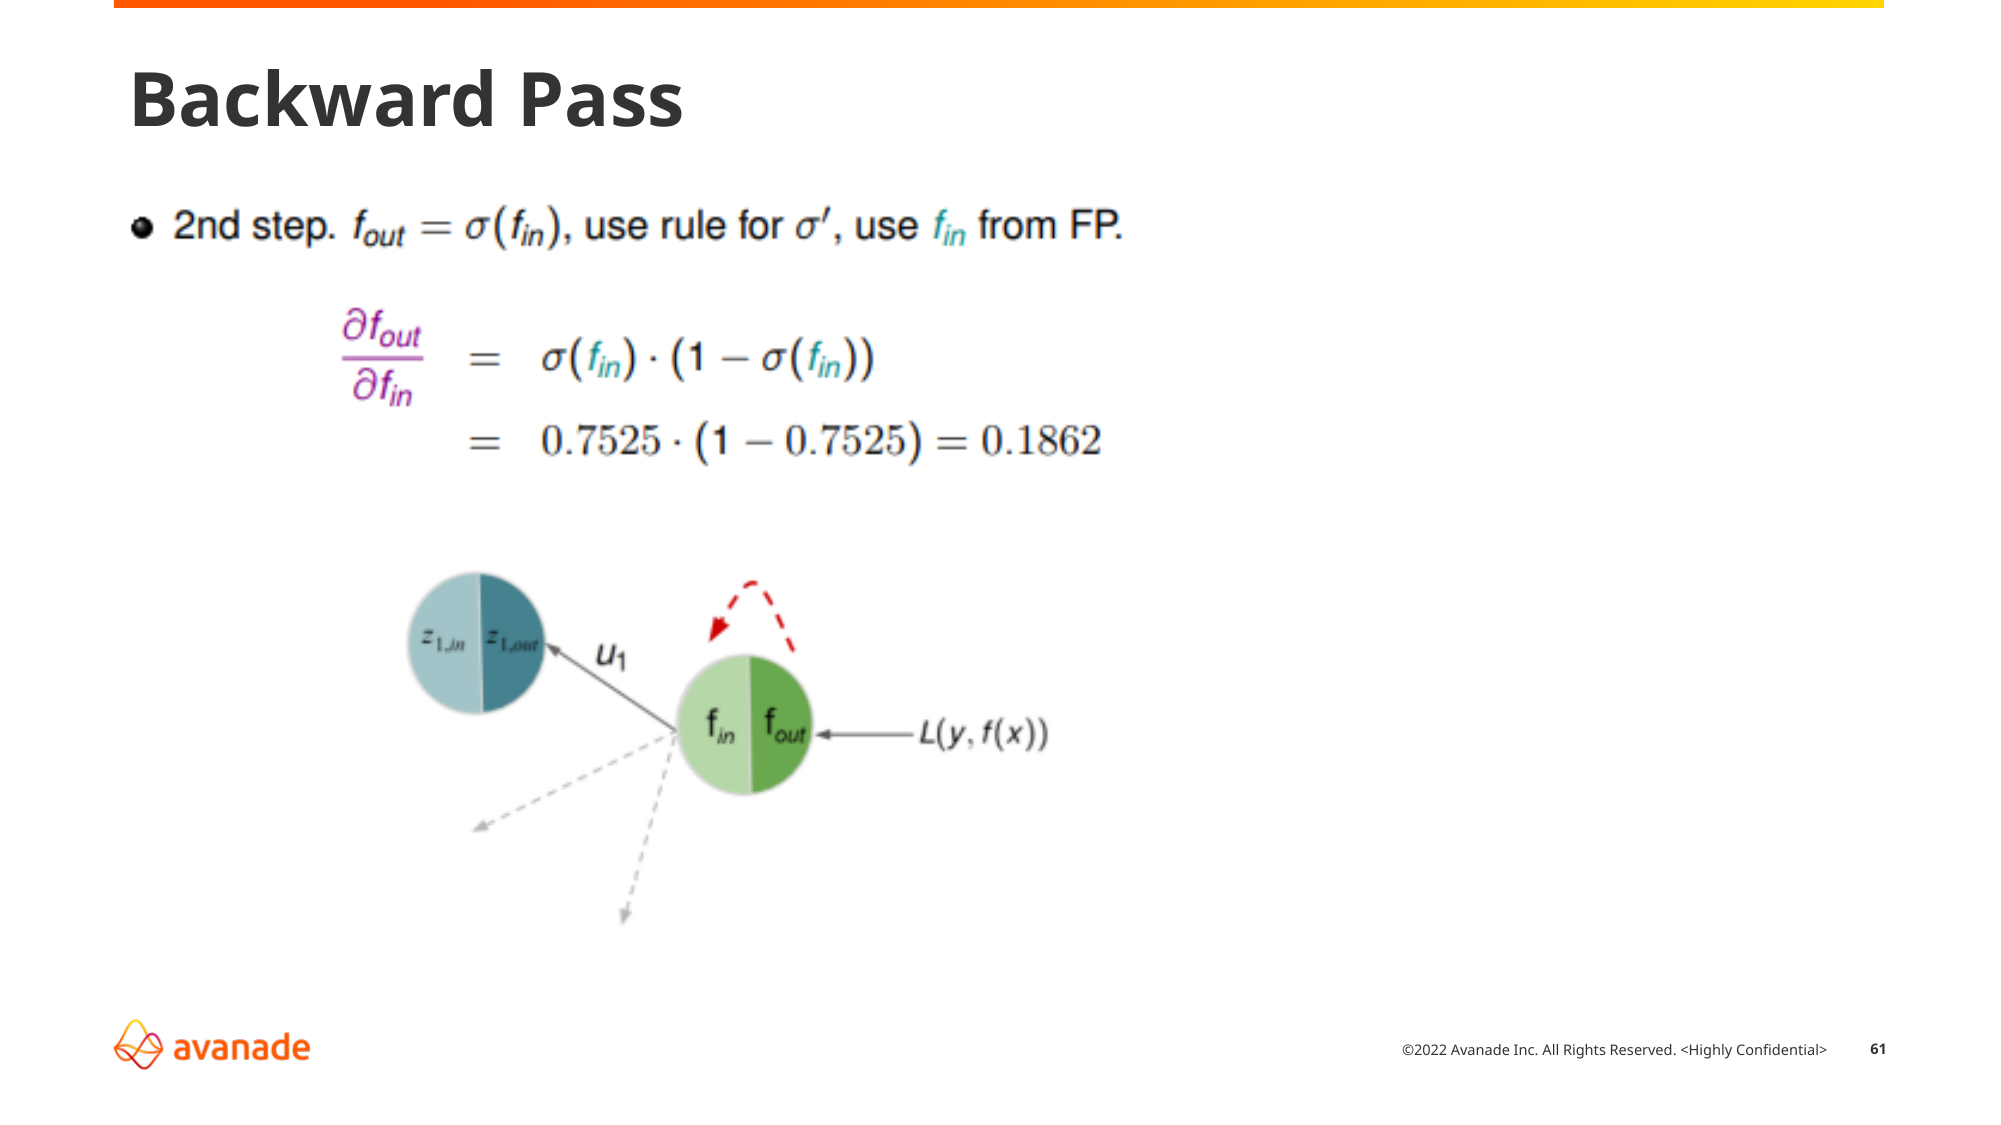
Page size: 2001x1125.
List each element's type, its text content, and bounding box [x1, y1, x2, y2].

title Backward Pass [113, 54, 1883, 219]
picture [113, 177, 1163, 948]
picture [93, 999, 339, 1090]
